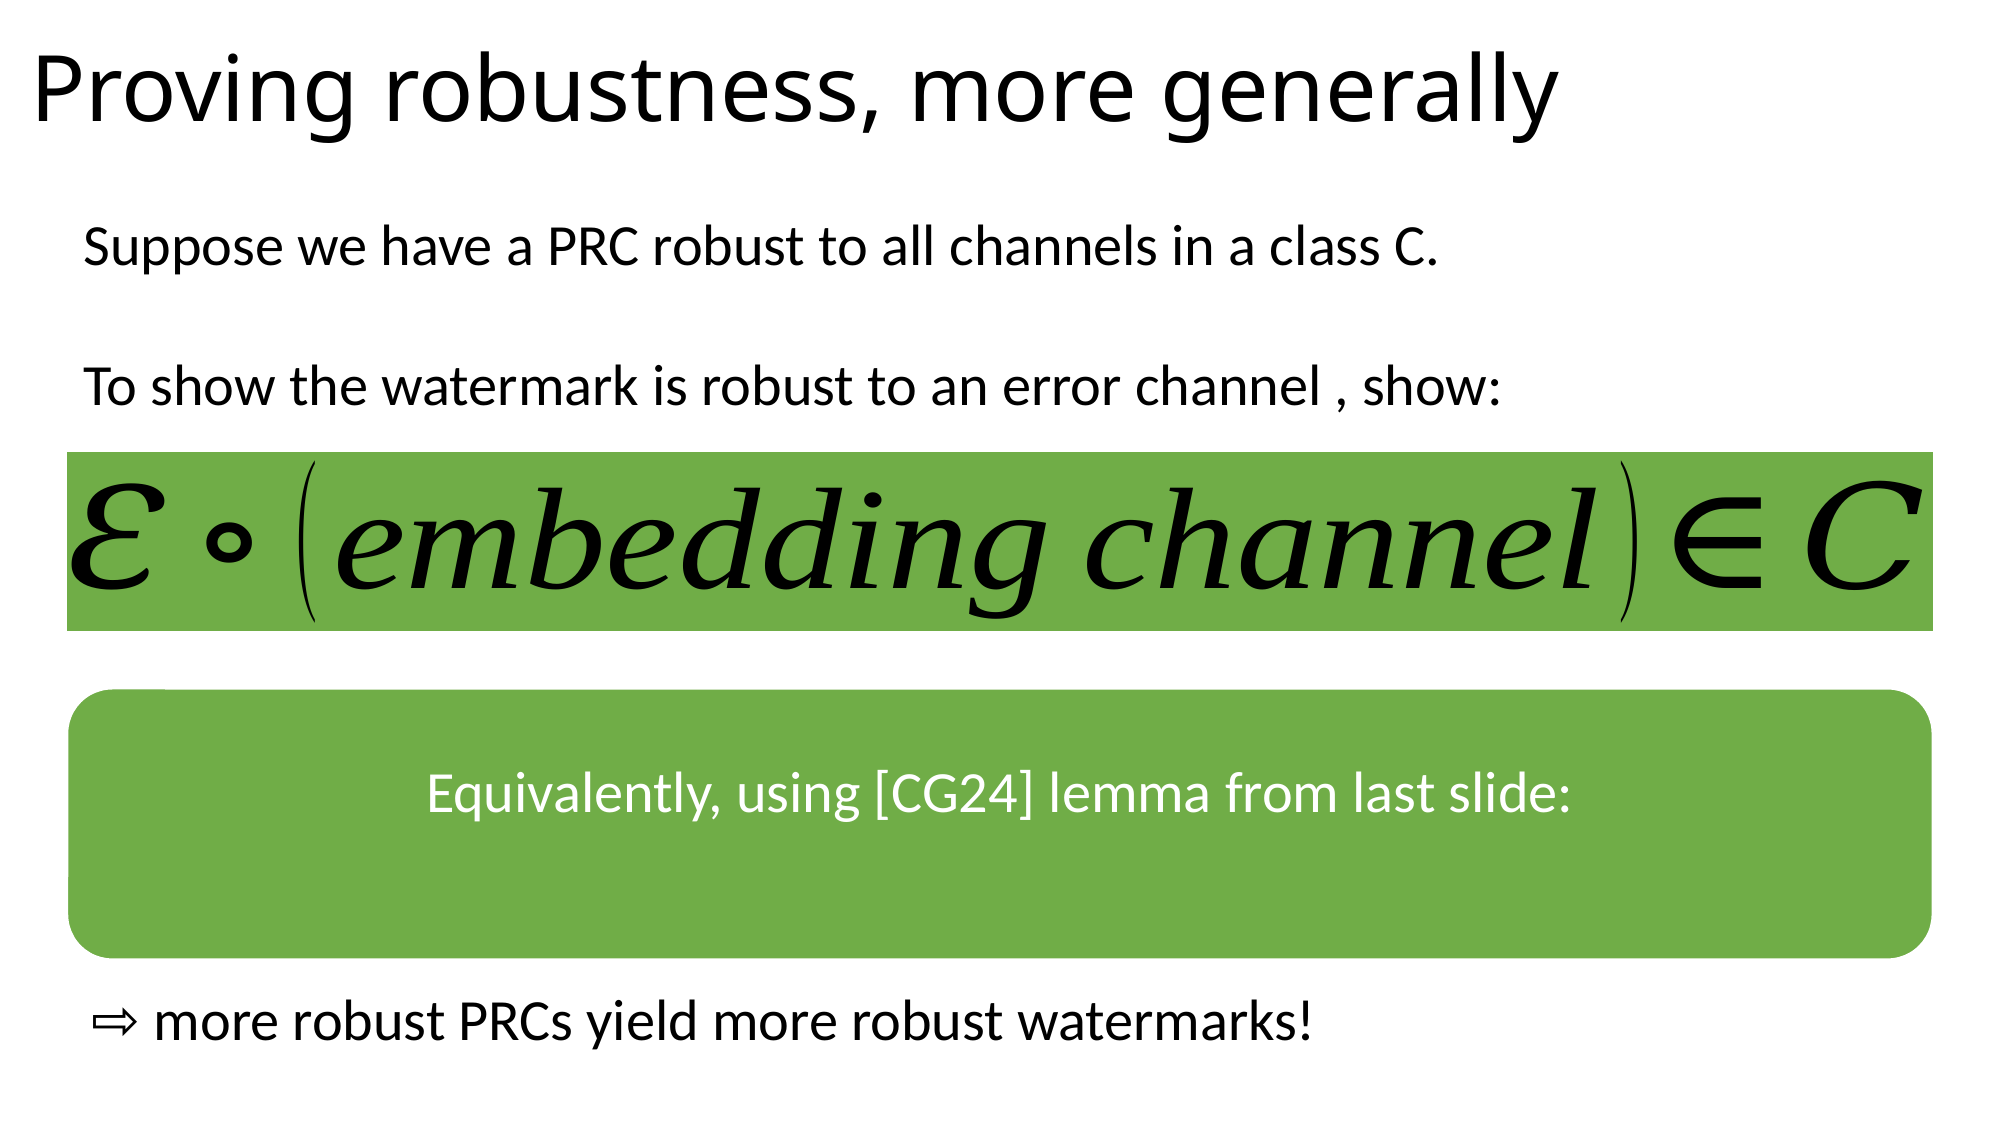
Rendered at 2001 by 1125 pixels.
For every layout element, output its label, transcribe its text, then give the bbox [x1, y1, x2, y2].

title Proving robustness, more generally [14, 0, 1740, 201]
text_box ⇨ more robust PRCs yield more robust watermarks! [77, 974, 1332, 1059]
